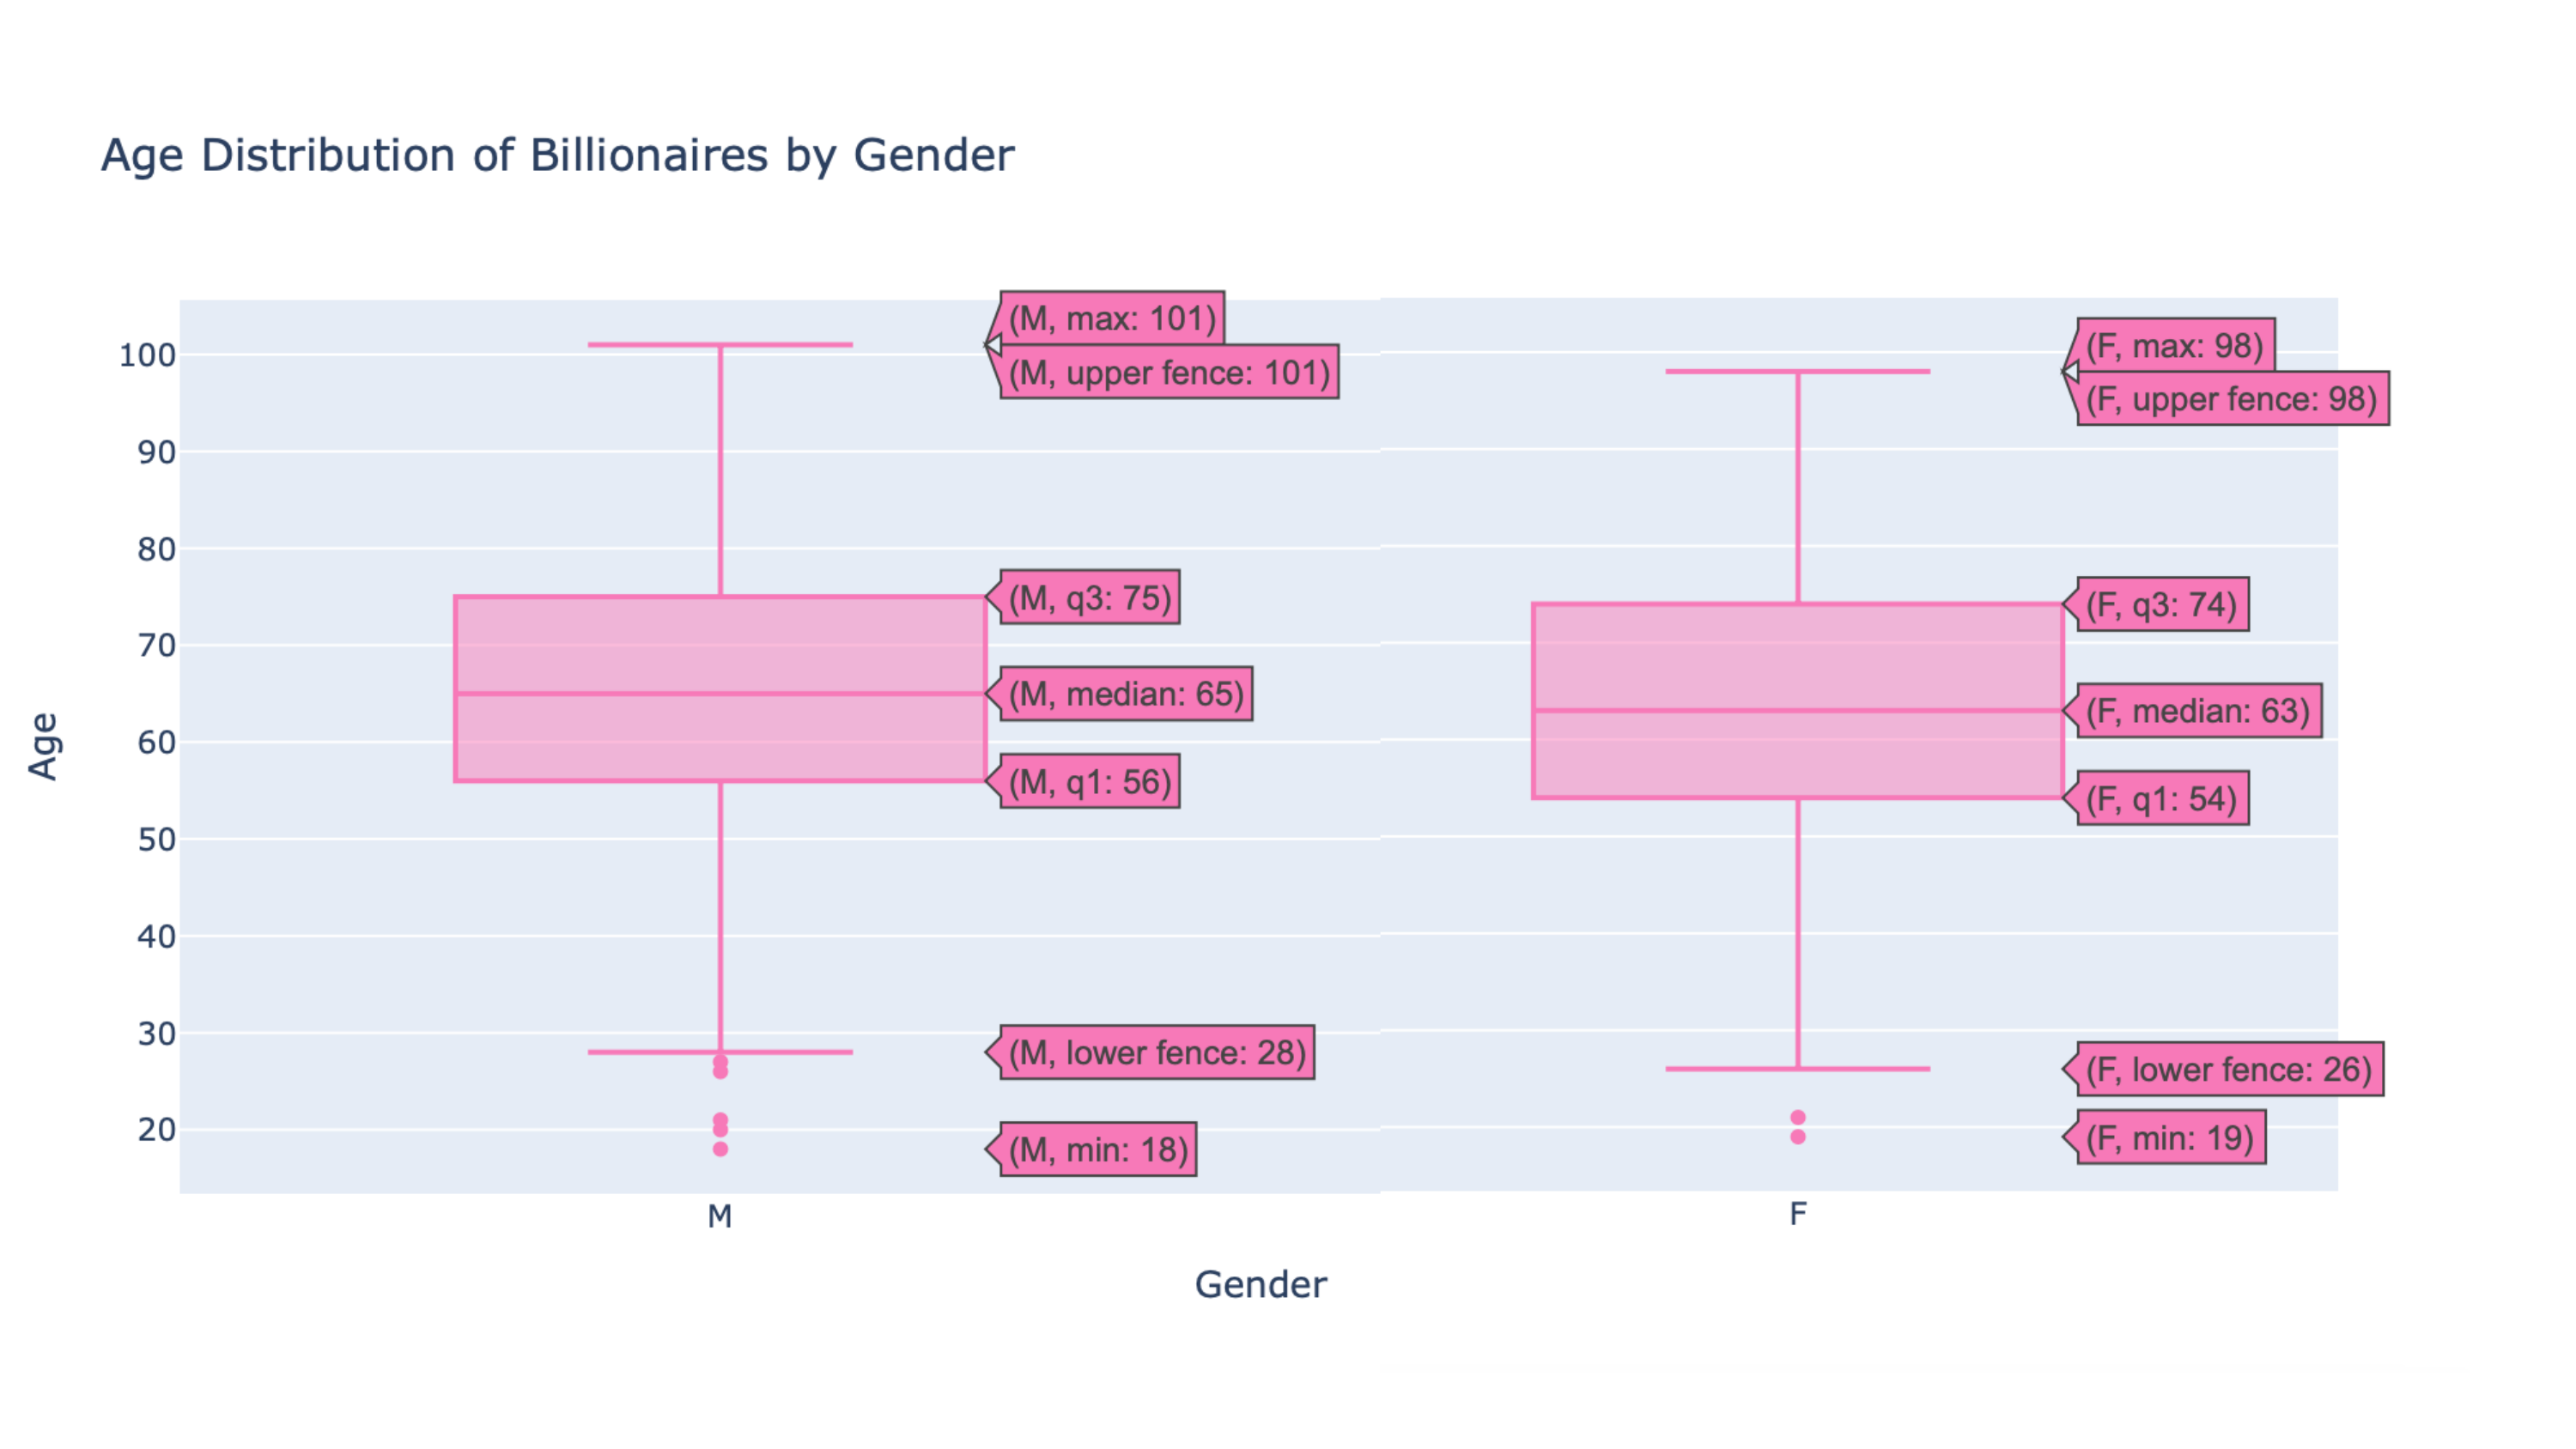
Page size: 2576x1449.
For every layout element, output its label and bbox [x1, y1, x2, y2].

text_box [1380, 191, 2478, 1373]
text_box [0, 100, 1396, 1349]
